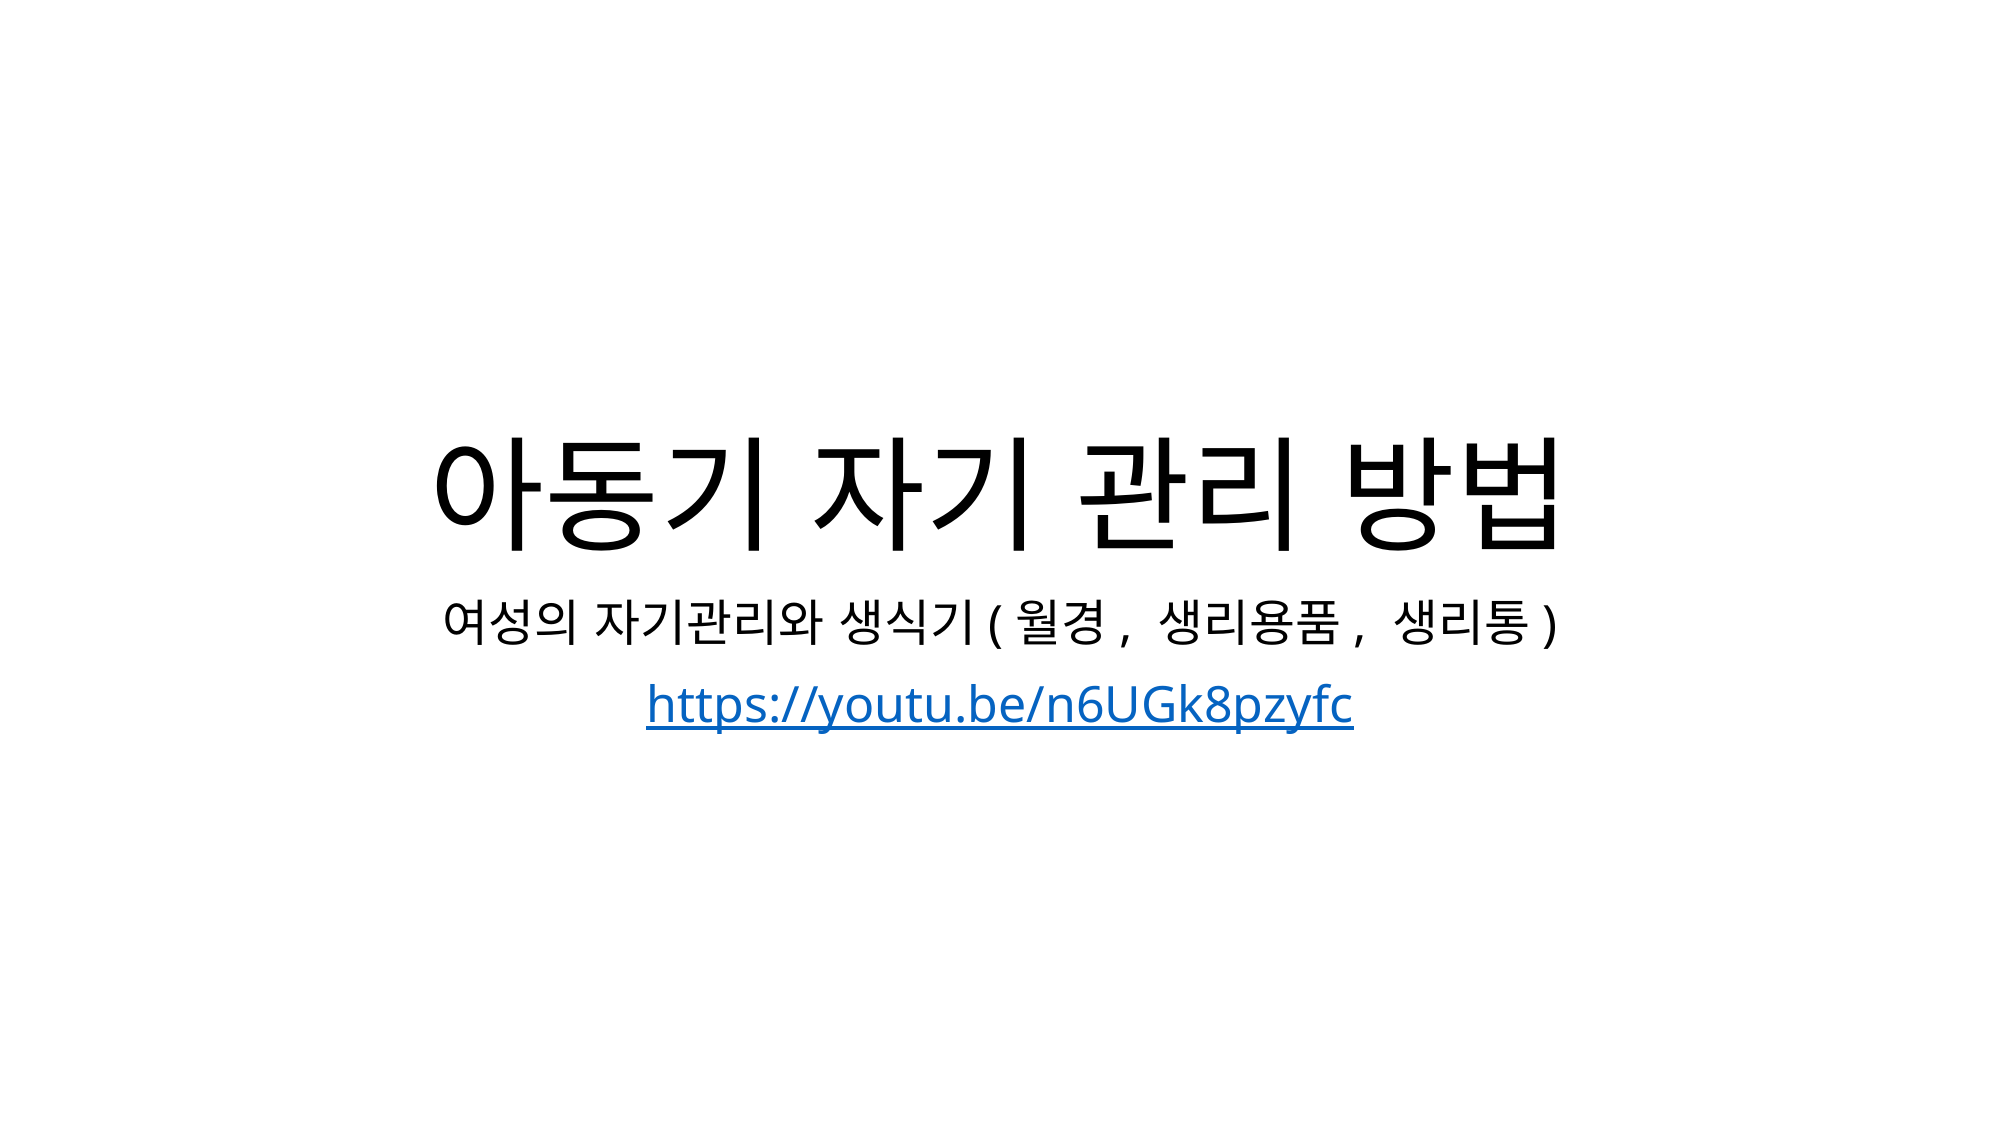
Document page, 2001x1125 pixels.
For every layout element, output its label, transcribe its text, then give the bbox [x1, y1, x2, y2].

subtitle 여성의 자기관리와 생식기(월경, 생리용품, 생리통) https://youtu.be/n6UGk8pzyfc [249, 590, 1750, 863]
title 아동기 자기 관리 방법 [249, 184, 1750, 576]
